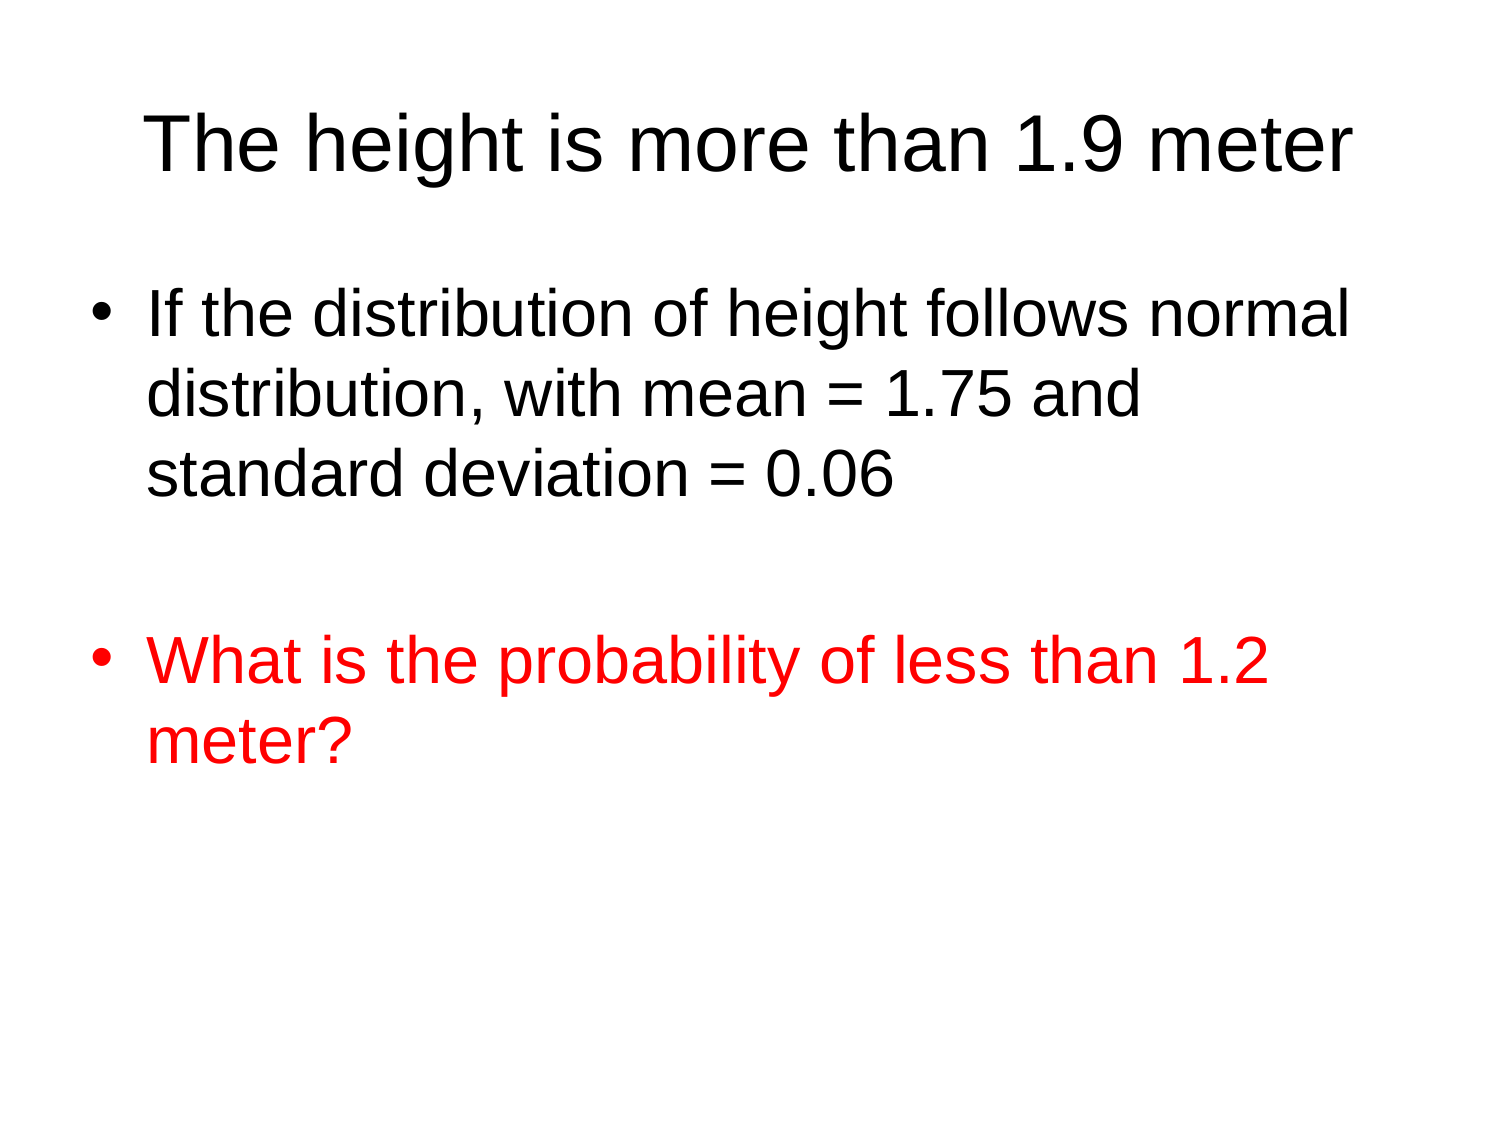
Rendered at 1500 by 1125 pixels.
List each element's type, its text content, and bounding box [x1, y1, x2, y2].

title The height is more than 1.9 meter [75, 45, 1425, 233]
list If the distribution of height follows normal distribution, with mean = 1.75 and standard deviation = 0.06 What is the probability of less than 1.2 meter? [75, 262, 1425, 1005]
